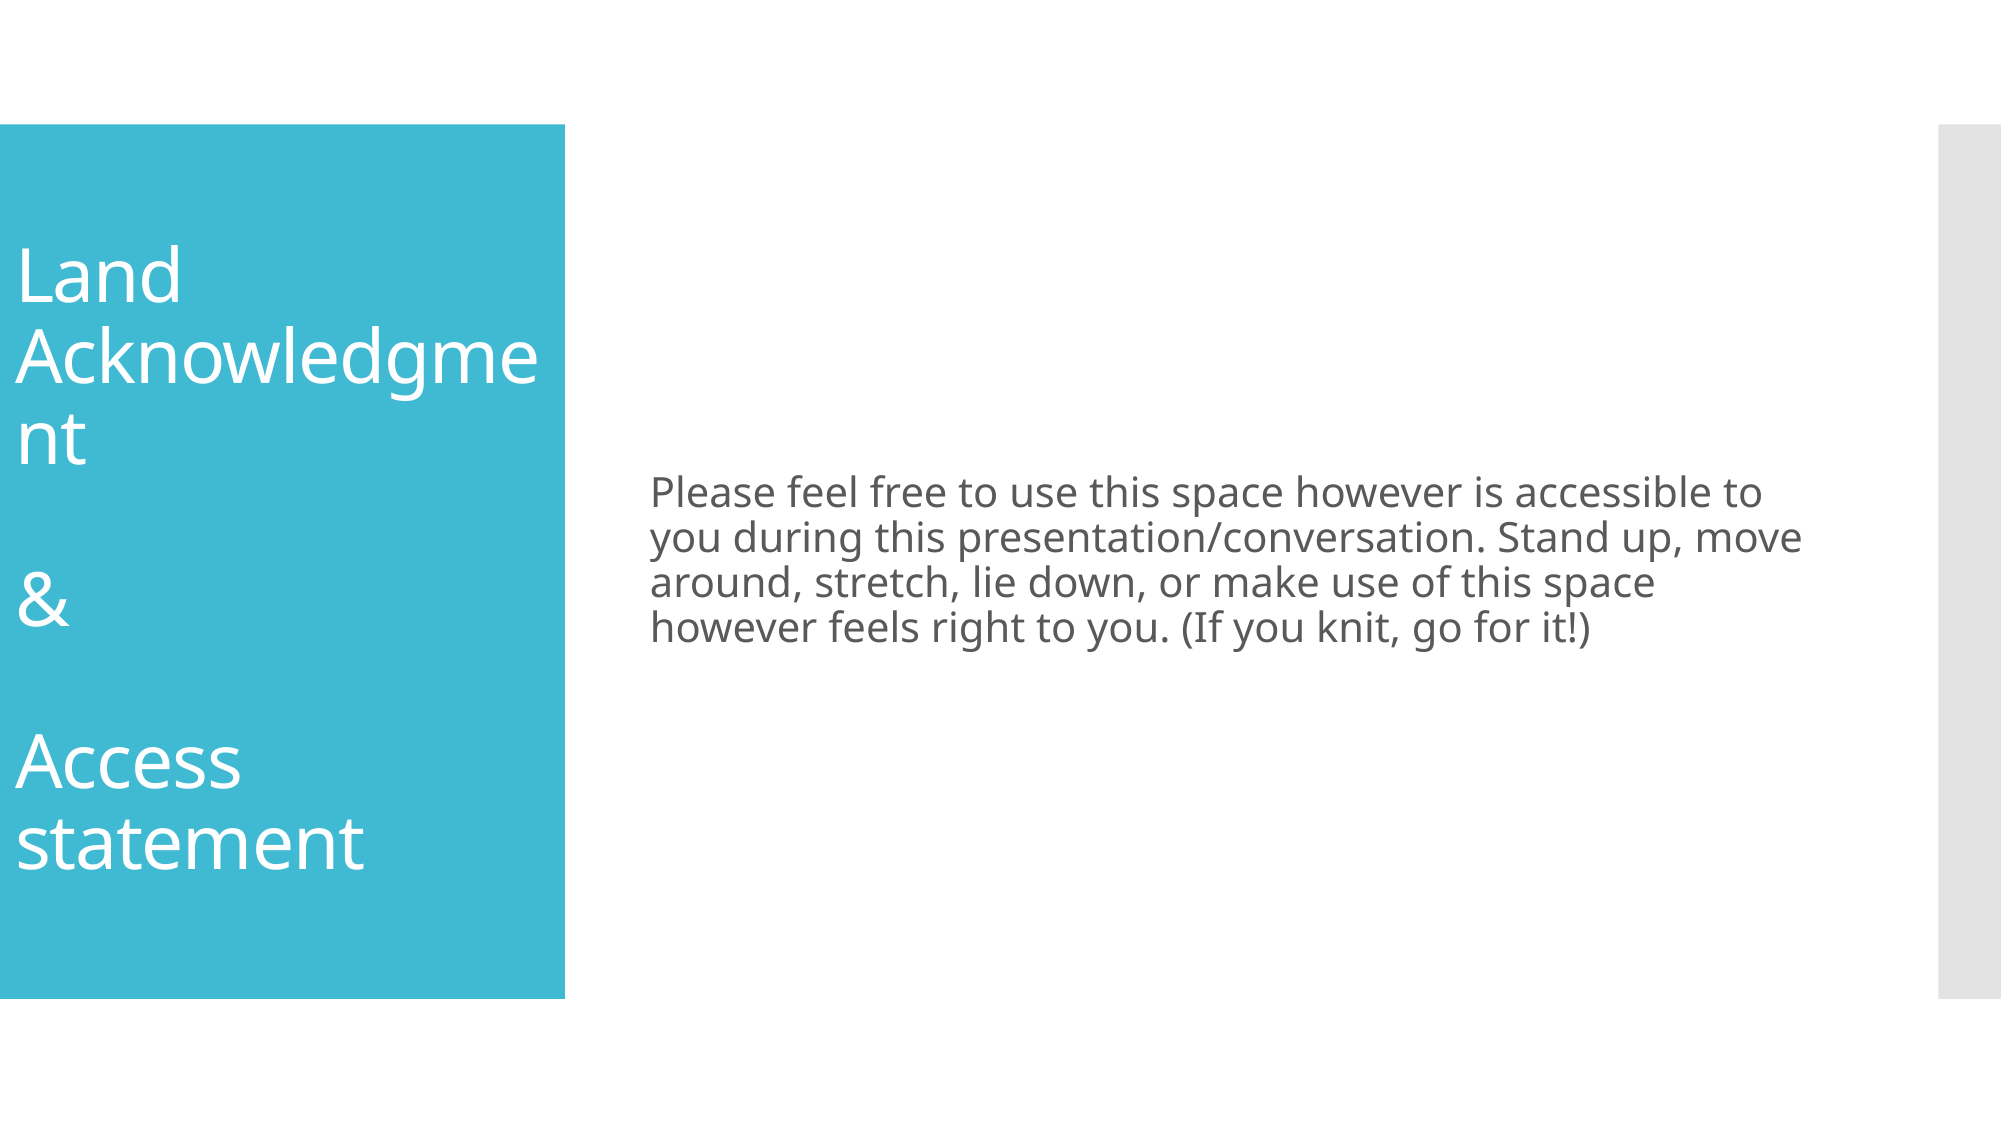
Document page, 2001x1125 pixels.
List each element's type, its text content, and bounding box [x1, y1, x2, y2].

list Please feel free to use this space however is accessible to you during this presentation/conversation. Stand up, move around, stretch, lie down, or make use of this space however feels right to you. (If you knit, go for it!) [634, 141, 1835, 982]
title Land Acknowledgment & Access statement [0, 184, 594, 940]
